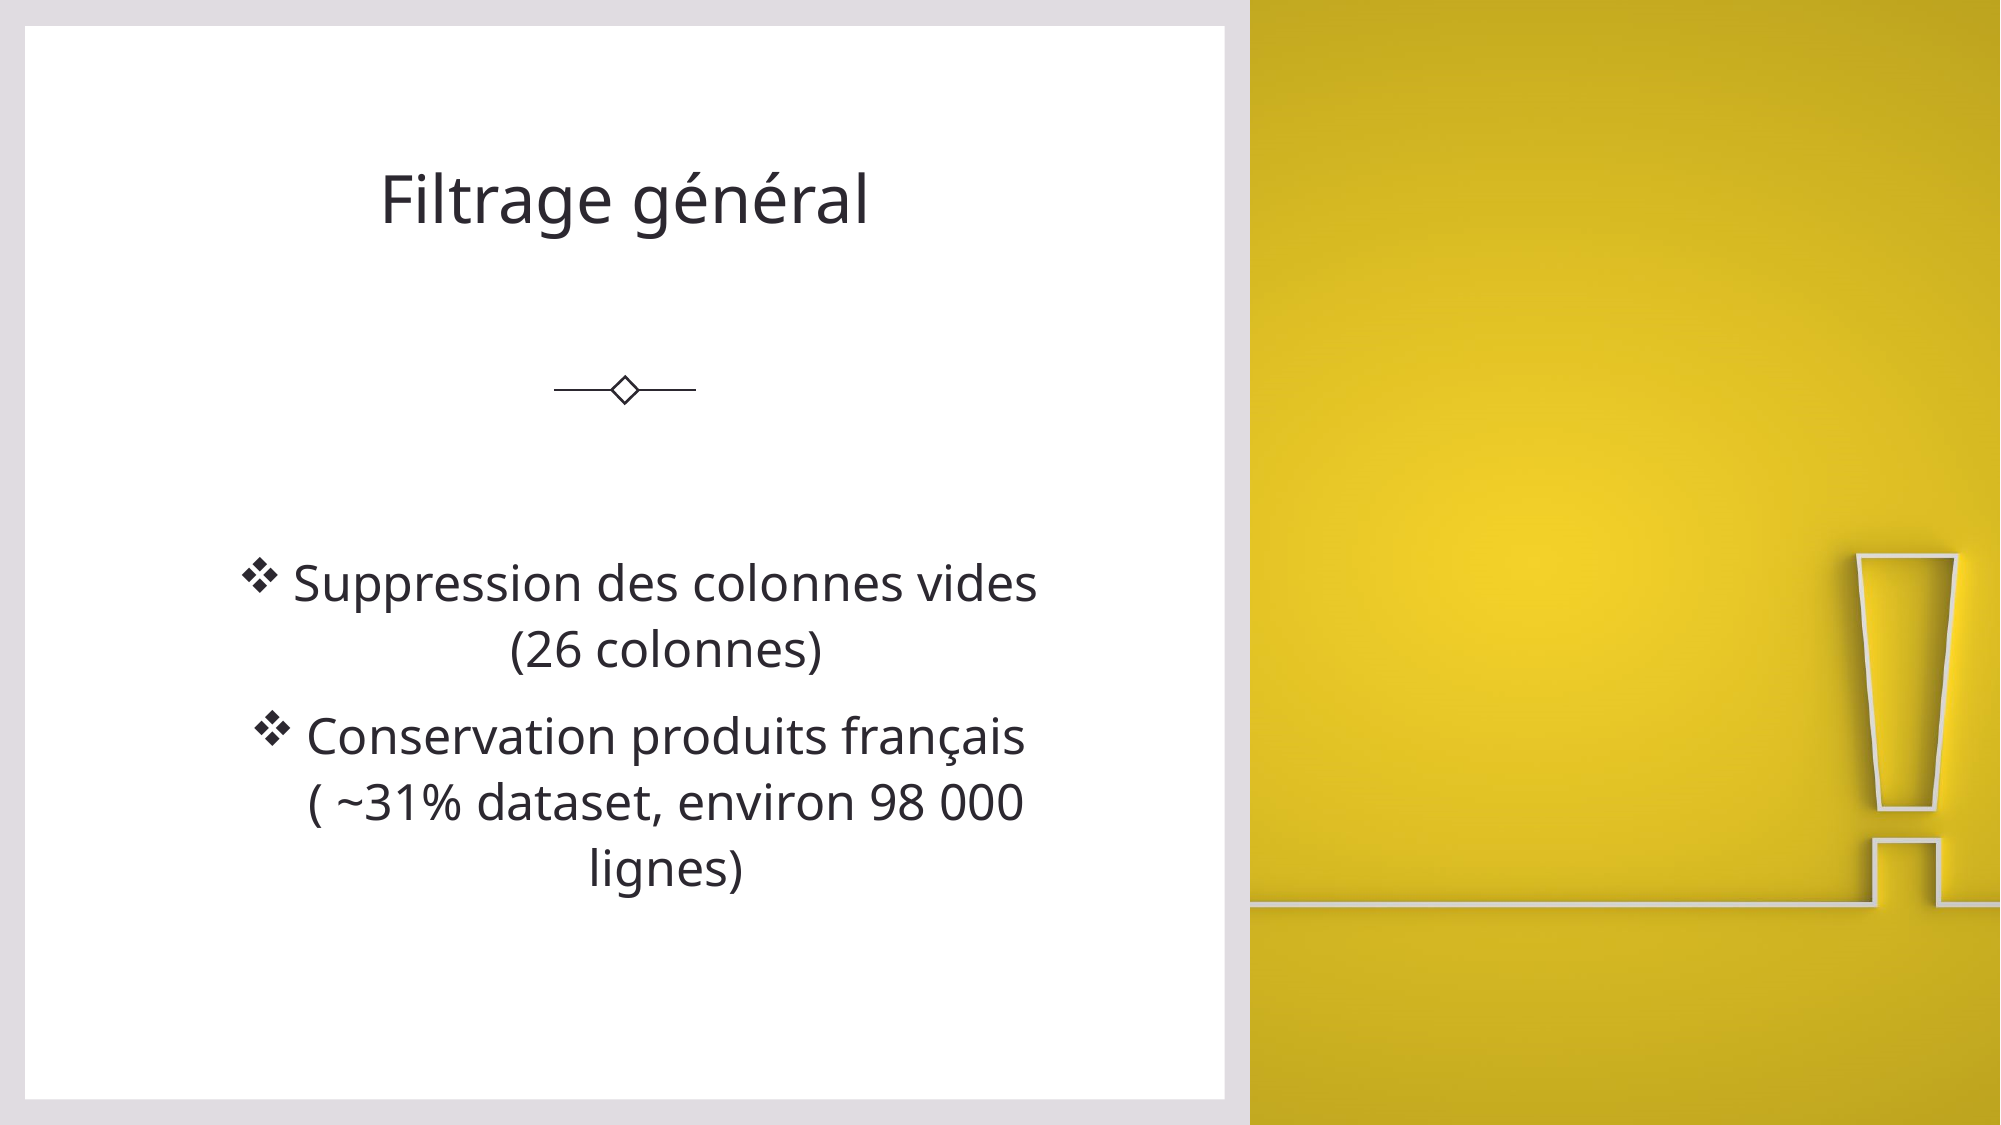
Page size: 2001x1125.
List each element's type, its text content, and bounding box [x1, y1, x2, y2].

text_box [0, 0, 1249, 1125]
text_box [24, 25, 1226, 1100]
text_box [553, 380, 697, 400]
list Suppression des colonnes vides (26 colonnes) Conservation produits français ( ~31% dataset, environ 98 000 lignes) [190, 538, 1087, 824]
picture [1249, 0, 2000, 1125]
title Filtrage général [176, 33, 1074, 245]
